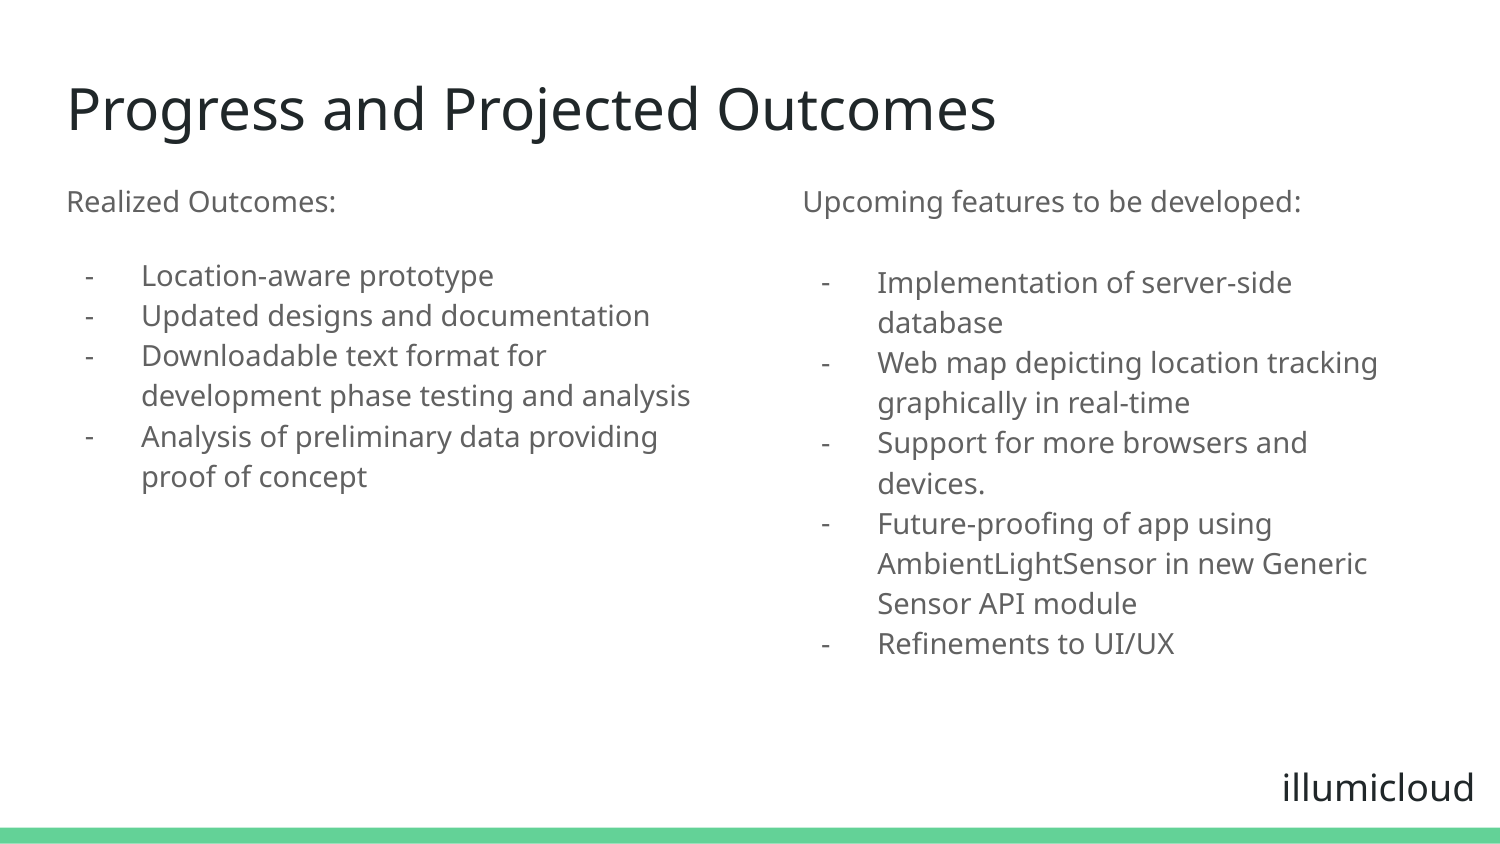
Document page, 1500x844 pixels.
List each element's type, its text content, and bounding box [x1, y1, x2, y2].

list Realized Outcomes: Location-aware prototype Updated designs and documentation Downloadable text format for development phase testing and analysis Analysis of preliminary data providing proof of concept [51, 163, 721, 725]
title illumicloud [1253, 749, 1491, 829]
text_box Progress and Projected Outcomes [51, 40, 1037, 174]
list Upcoming features to be developed: Implementation of server-side database Web map depicting location tracking graphically in real-time Support for more browsers and devices. Future-proofing of app using AmbientLightSensor in new Generic Sensor API module Refinements to UI/UX [787, 163, 1412, 768]
